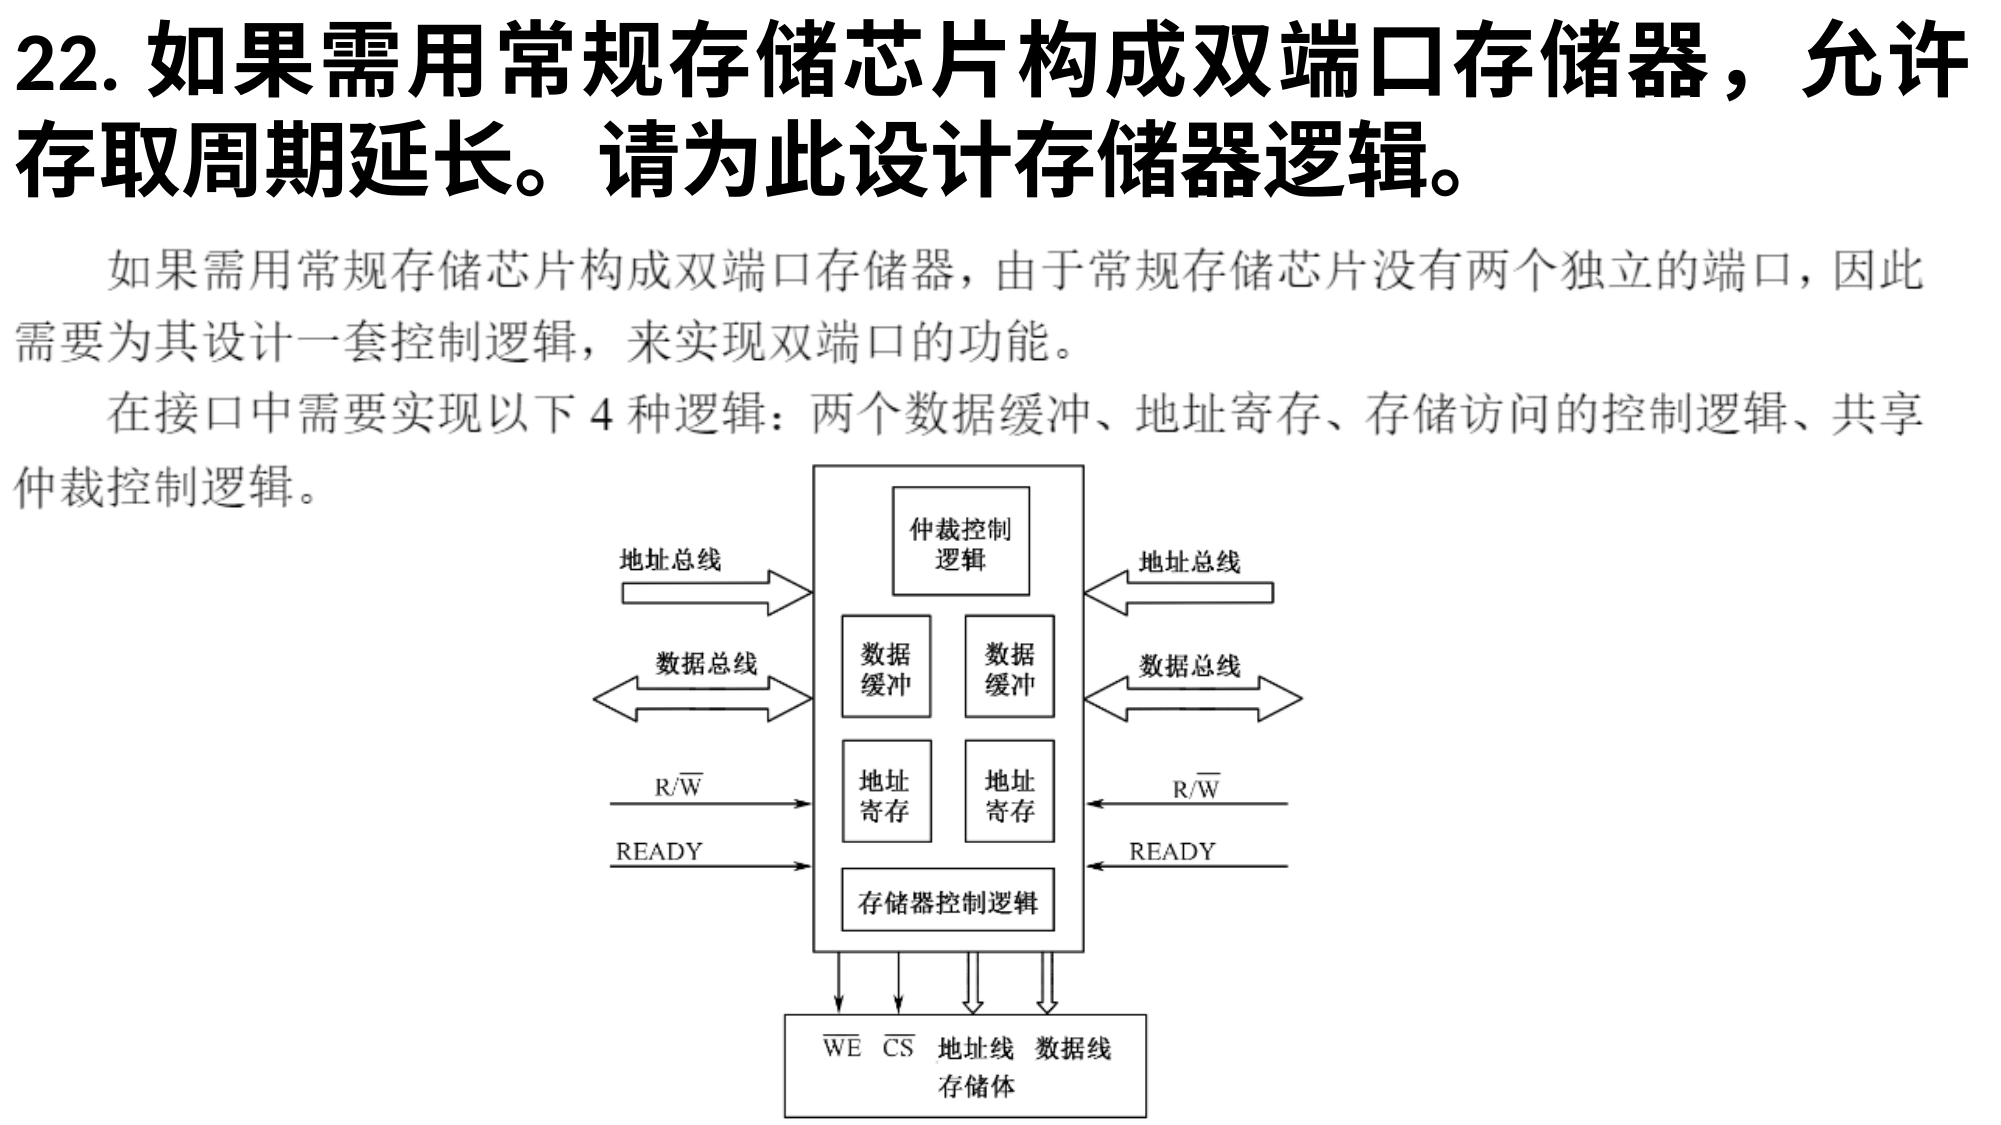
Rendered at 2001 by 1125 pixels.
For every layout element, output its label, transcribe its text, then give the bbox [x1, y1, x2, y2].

picture [0, 242, 1947, 1125]
text_box 22.如果需用常规存储芯片构成双端口存储器，允许存取周期延长。请为此设计存储器逻辑。 [0, 0, 1987, 215]
